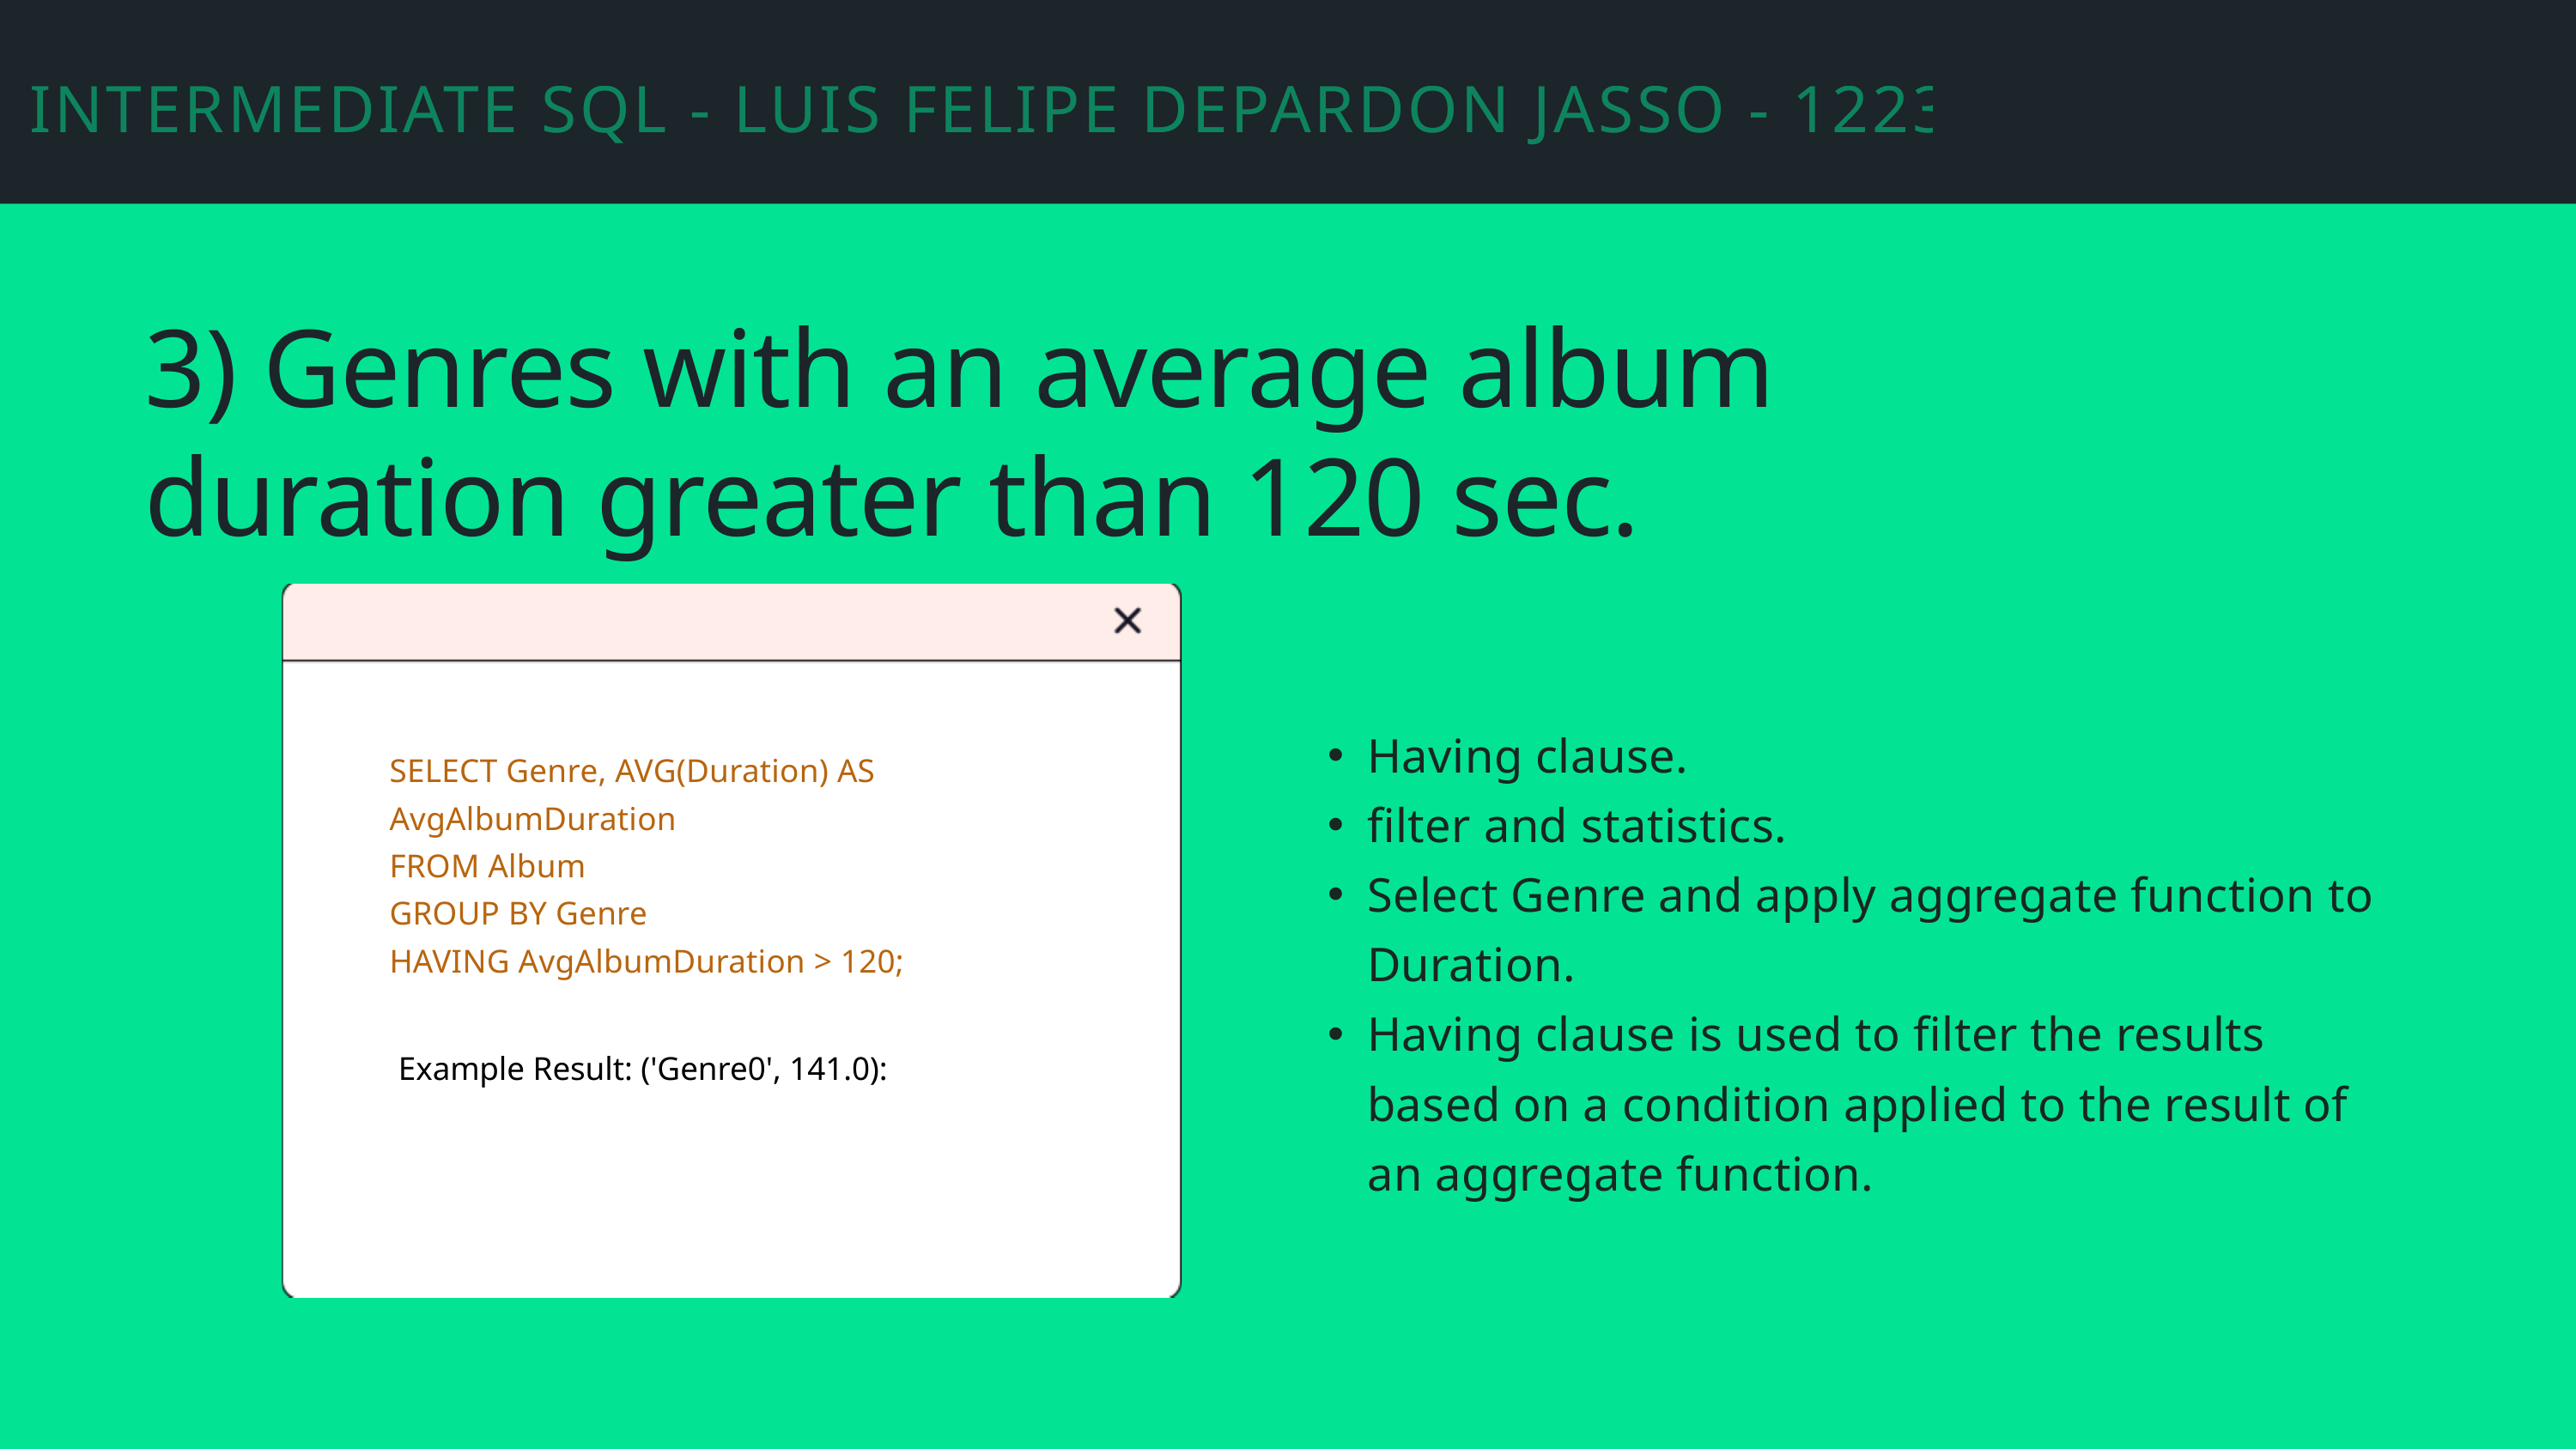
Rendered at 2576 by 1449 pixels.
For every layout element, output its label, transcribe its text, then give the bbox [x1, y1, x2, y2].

text_box [282, 1087, 1182, 1298]
text_box [0, 0, 2576, 204]
text_box Example Result: ('Genre0', 141.0): [74, 1042, 1212, 1087]
text_box SELECT Genre, AVG(Duration) AS AvgAlbumDuration FROM Album GROUP BY Genre HAVING AvgAlbumDuration > 120; [389, 741, 1022, 1027]
text_box Having clause. filter and statistics. Select Genre and apply aggregate function to Duration. Having clause is used to filter the results based on a condition applied to the result of an aggregate function. [1287, 712, 2409, 1270]
text_box [282, 584, 1182, 1042]
text_box INTERMEDIATE SQL - LUIS FELIPE DEPARDON JASSO - 12235233 [29, 68, 2576, 146]
text_box 3) Genres with an average album duration greater than 120 sec. [144, 300, 2136, 558]
